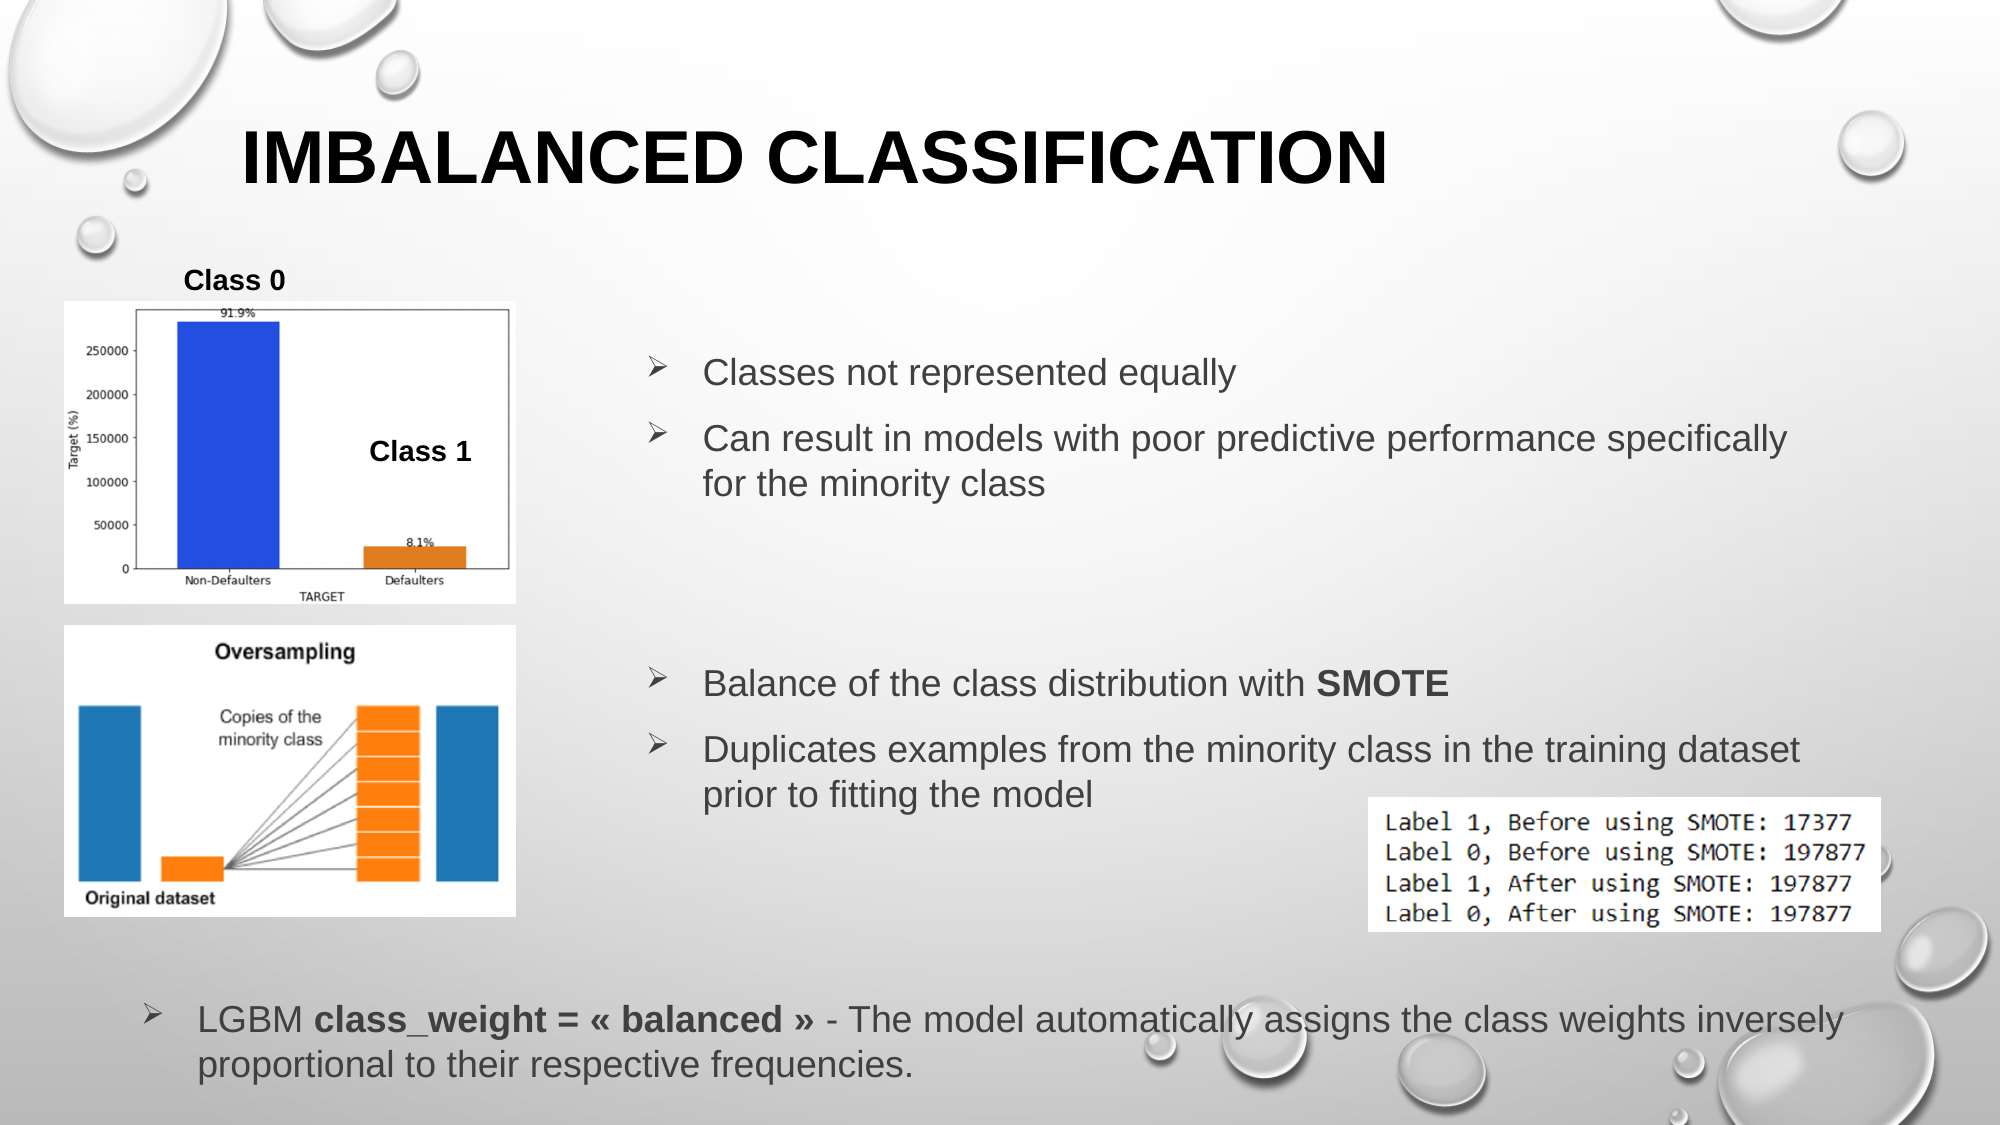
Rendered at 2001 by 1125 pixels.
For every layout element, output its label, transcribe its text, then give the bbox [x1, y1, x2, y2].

text_box LGBM class_weight = « balanced » - The model automatically assigns the class weights inversely proportional to their respective frequencies. [126, 987, 1962, 1095]
text_box Classes not represented equally Can result in models with poor predictive performance specifically for the minority class [631, 340, 1823, 528]
picture [0, 0, 2000, 1125]
text_box Balance of the class distribution with SMOTE Duplicates examples from the minority class in the training dataset prior to fitting the model [631, 651, 1823, 912]
text_box Class 0 [168, 254, 302, 299]
title Imbalanced classification [111, 99, 1522, 218]
